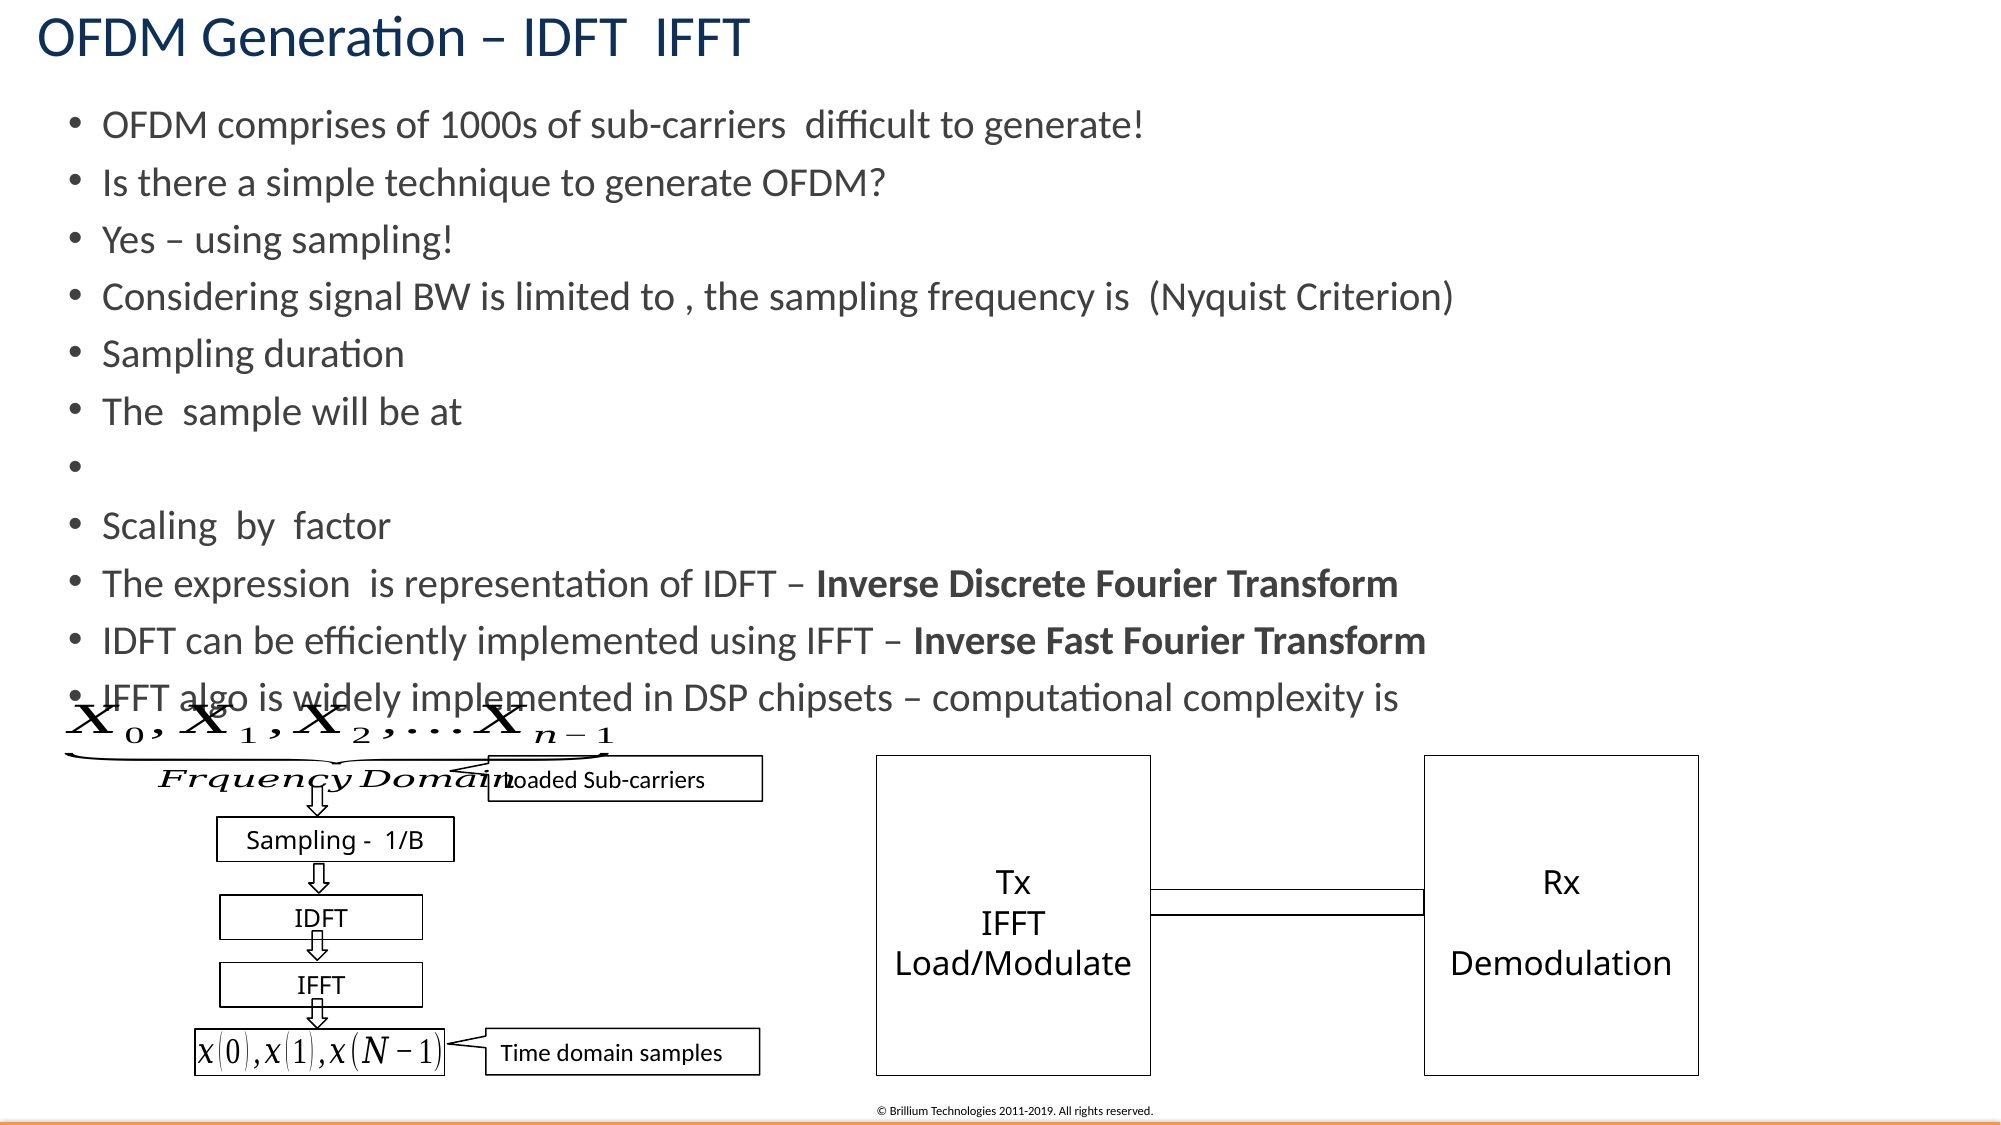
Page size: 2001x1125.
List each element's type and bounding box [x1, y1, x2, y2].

text_box [876, 755, 1699, 1076]
text_box [57, 699, 763, 1076]
